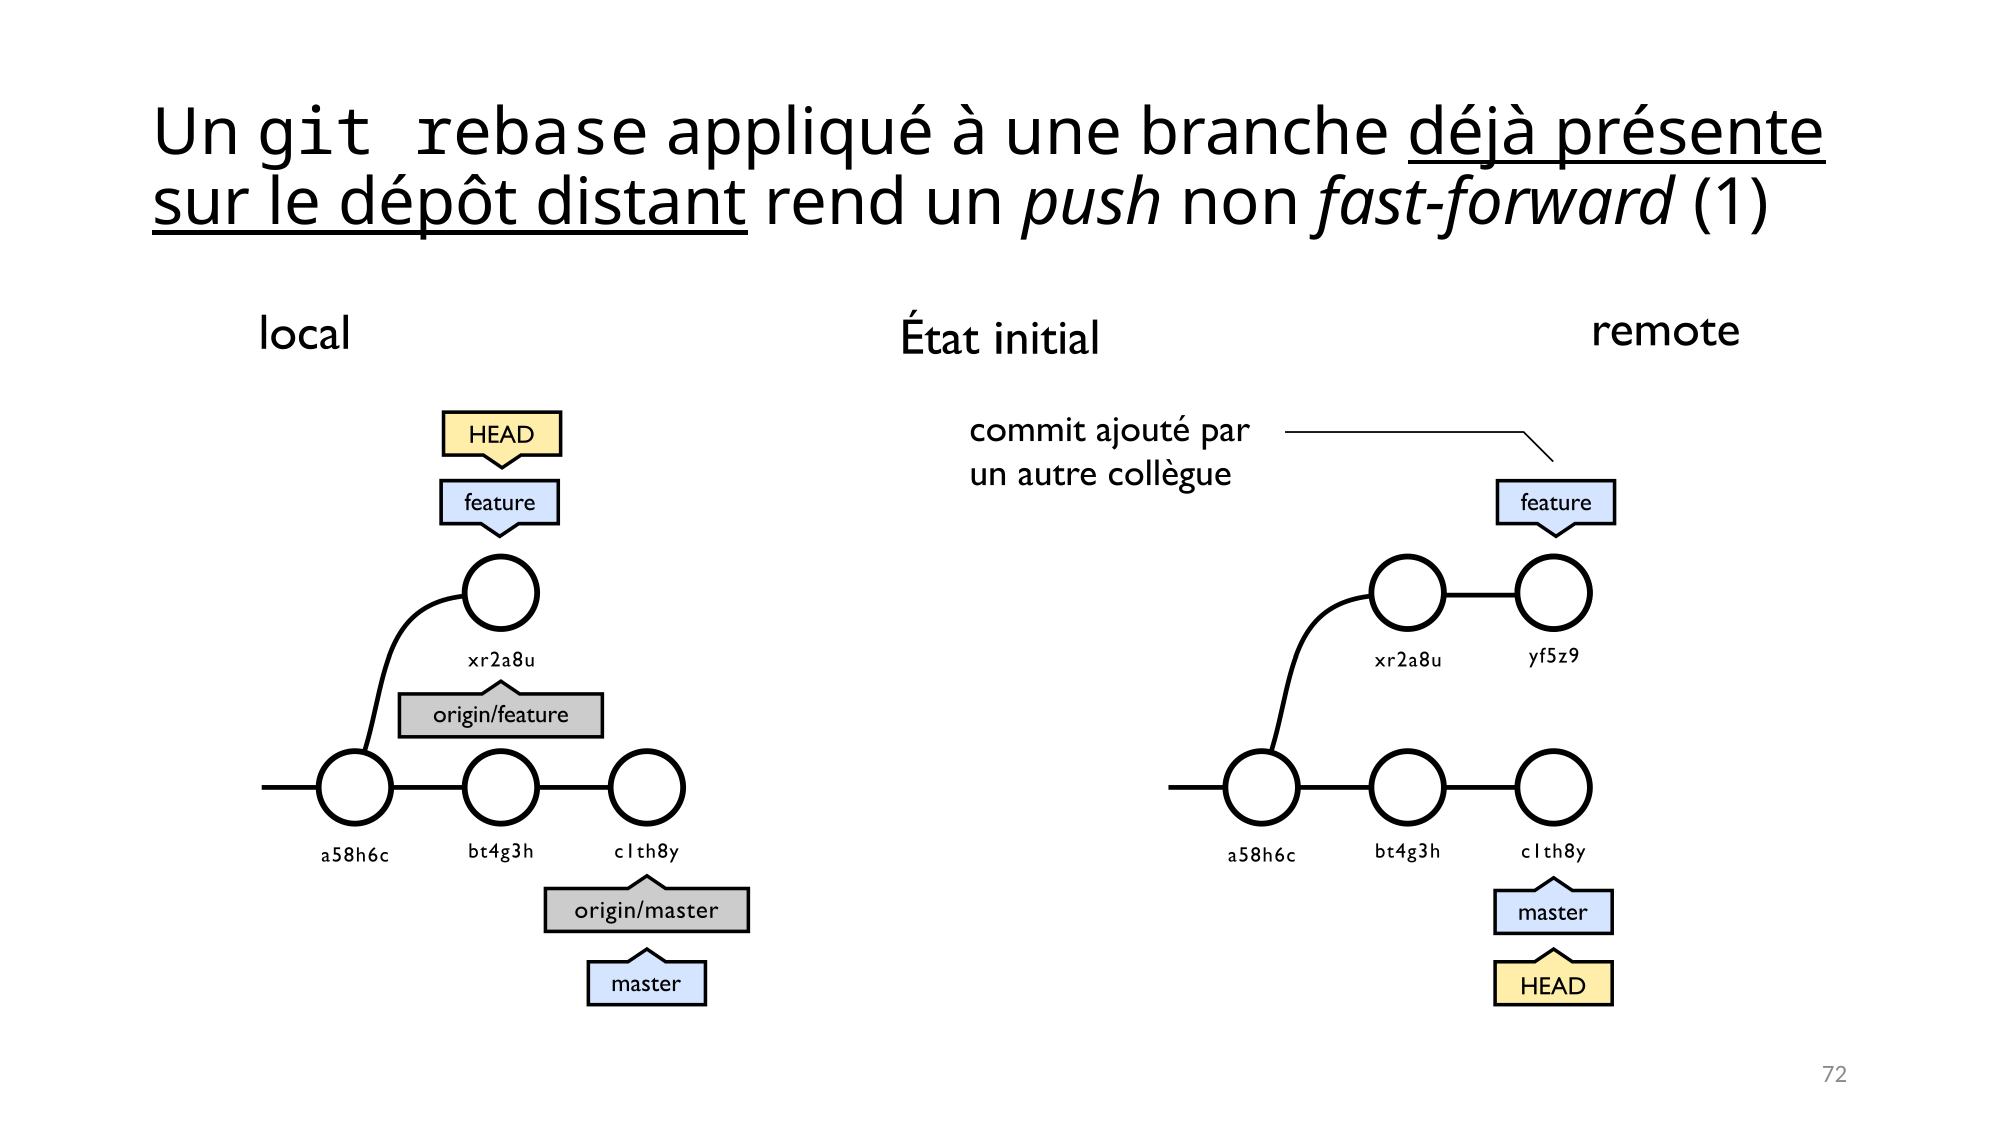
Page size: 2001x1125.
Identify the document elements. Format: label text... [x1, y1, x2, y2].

slide_number 72 [1412, 1042, 1863, 1103]
title Un git rebase appliqué à une branche déjà présente sur le dépôt distant rend un push non fast-forward (1) [137, 59, 1863, 278]
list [137, 299, 1863, 1014]
